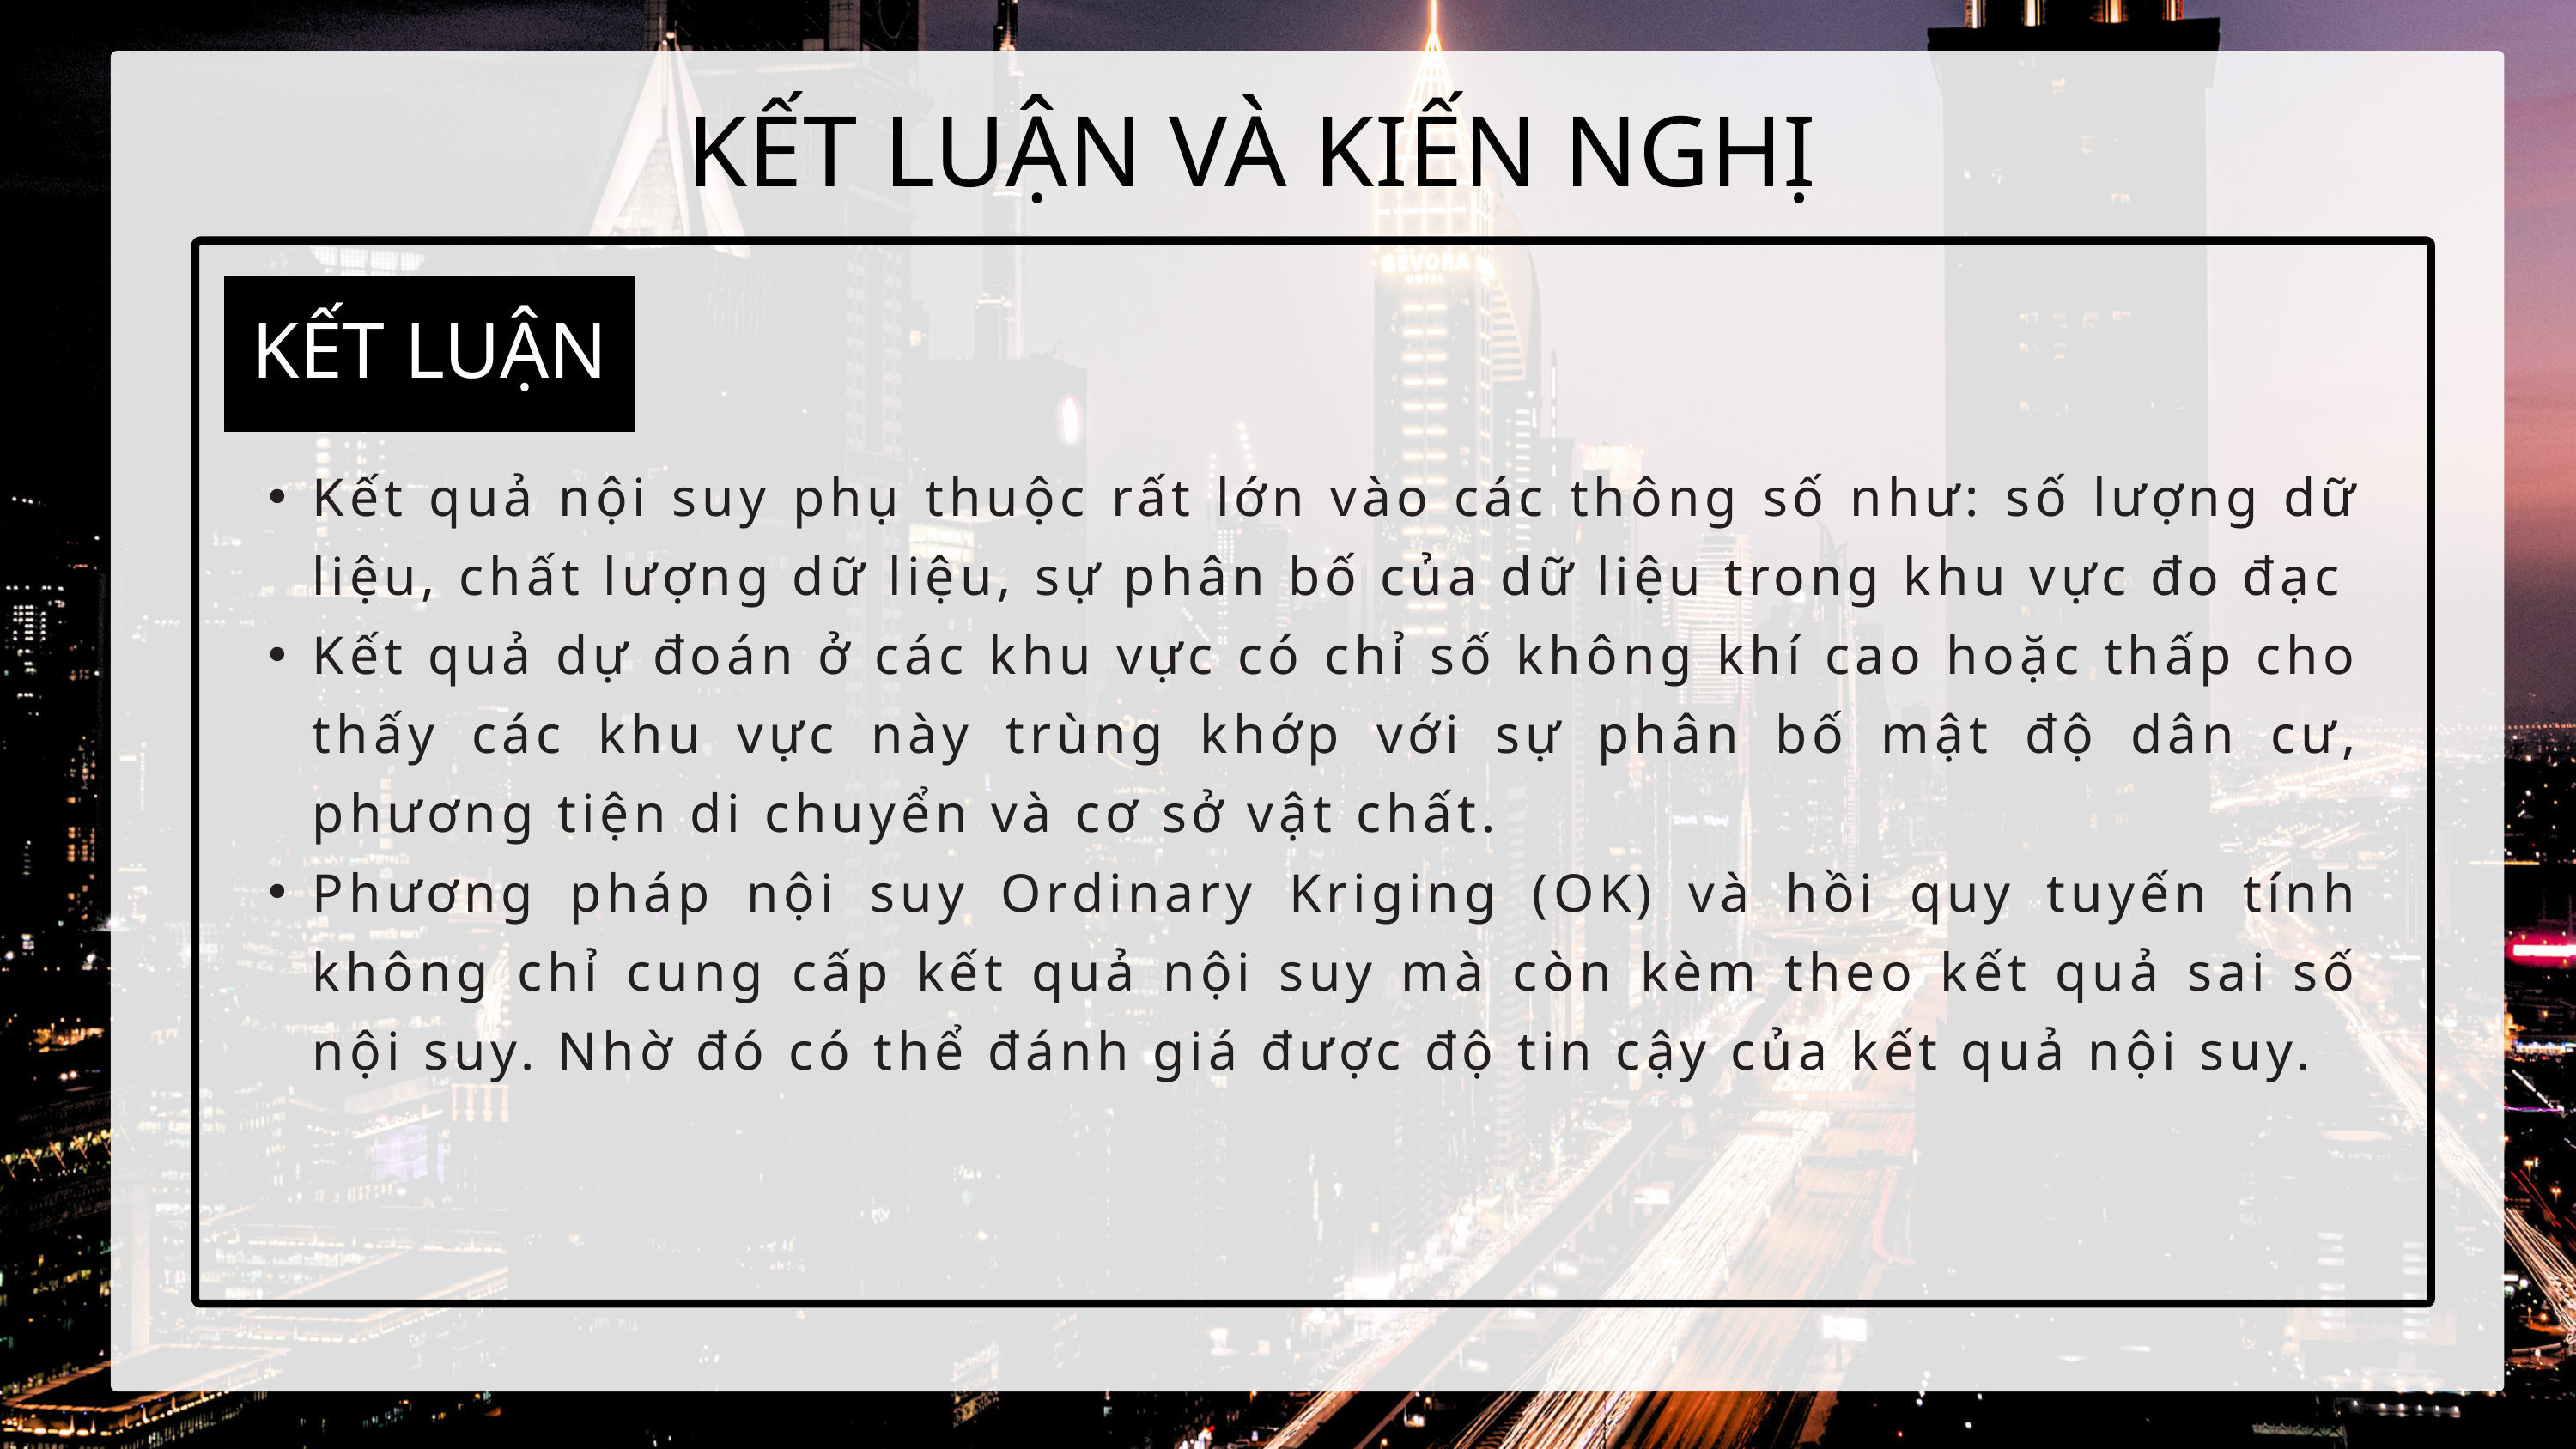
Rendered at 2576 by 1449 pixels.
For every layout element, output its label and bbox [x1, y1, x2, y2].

text_box [110, 50, 2505, 1392]
text_box [223, 275, 636, 433]
text_box [0, 0, 2576, 1449]
text_box [195, 239, 2432, 1304]
